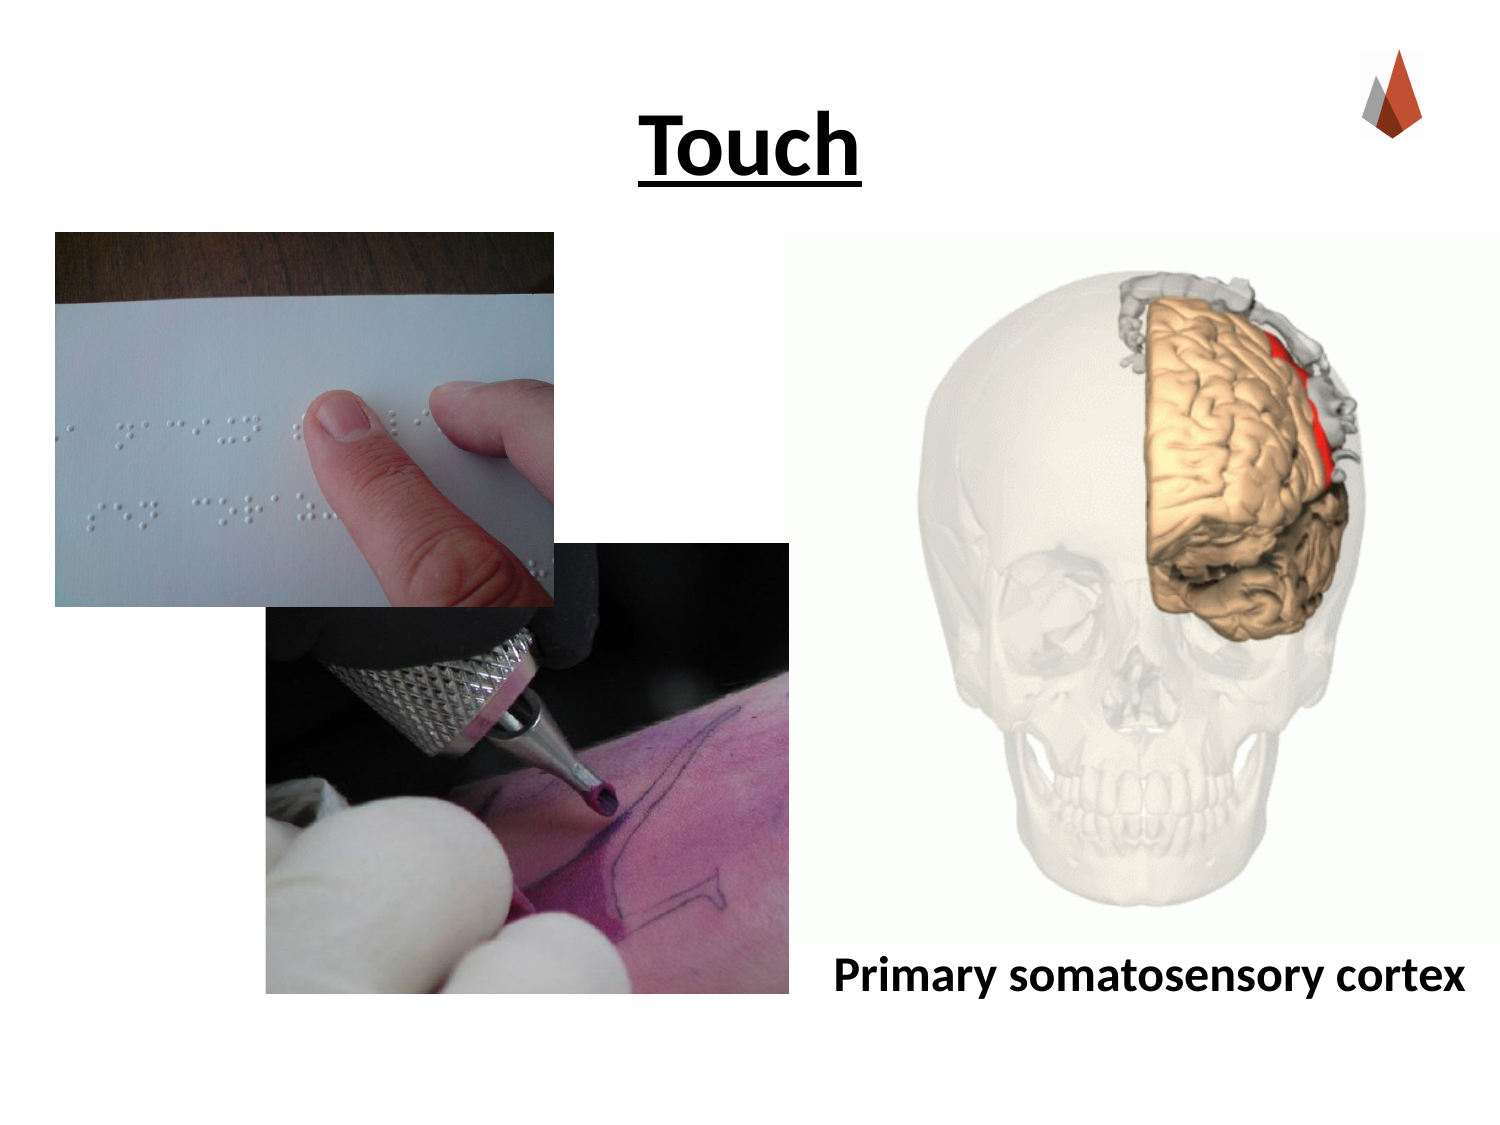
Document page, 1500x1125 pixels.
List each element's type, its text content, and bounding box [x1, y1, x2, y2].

picture [55, 232, 1500, 994]
title Touch [75, 45, 1425, 233]
text_box Primary somatosensory cortex [818, 953, 1482, 1009]
